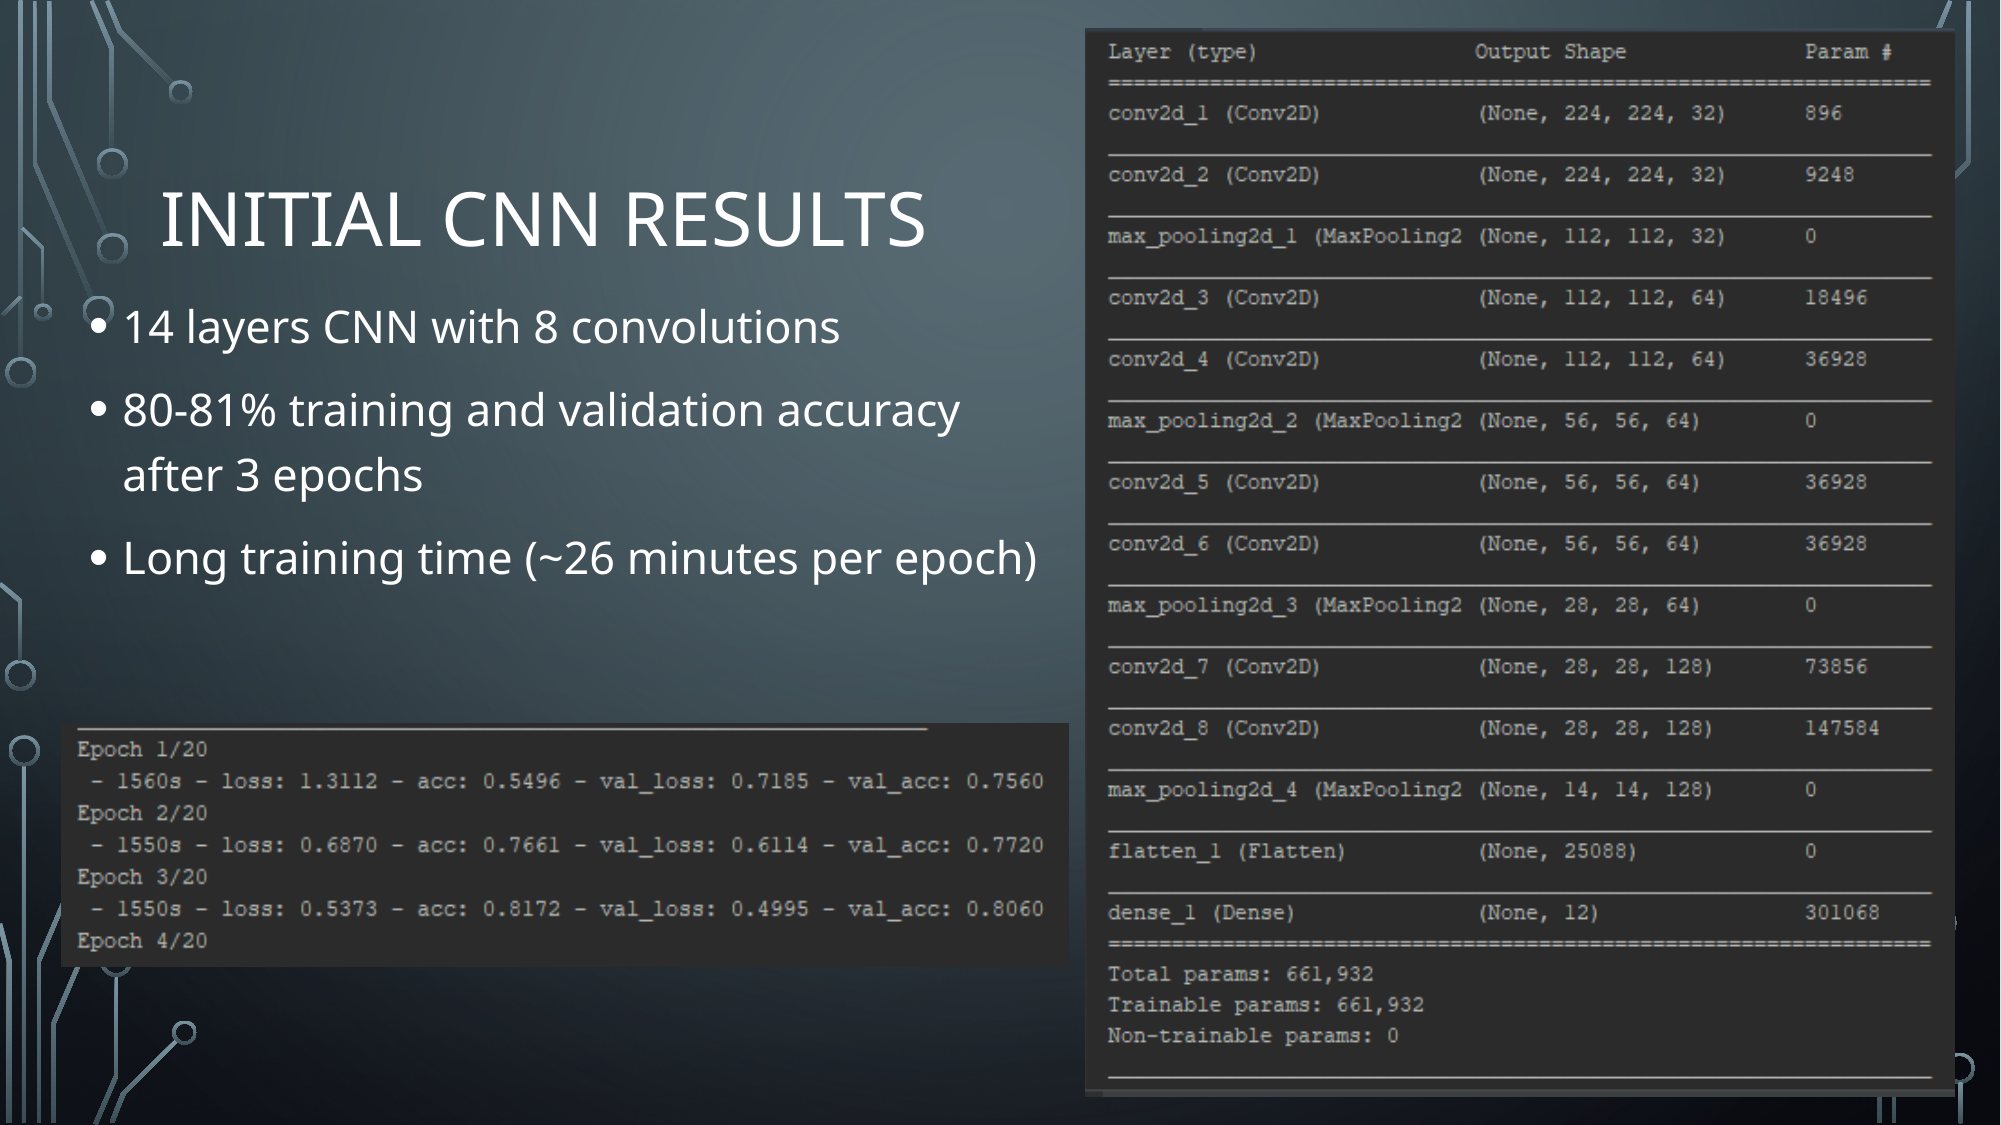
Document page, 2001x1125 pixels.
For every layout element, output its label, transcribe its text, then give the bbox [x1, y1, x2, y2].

text_box 14 layers CNN with 8 convolutions 80-81% training and validation accuracy after 3 epochs Long training time (~26 minutes per epoch) [73, 279, 1057, 660]
picture [1084, 28, 1955, 1097]
title Initial CNN Results [28, 101, 1061, 344]
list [61, 723, 1070, 967]
